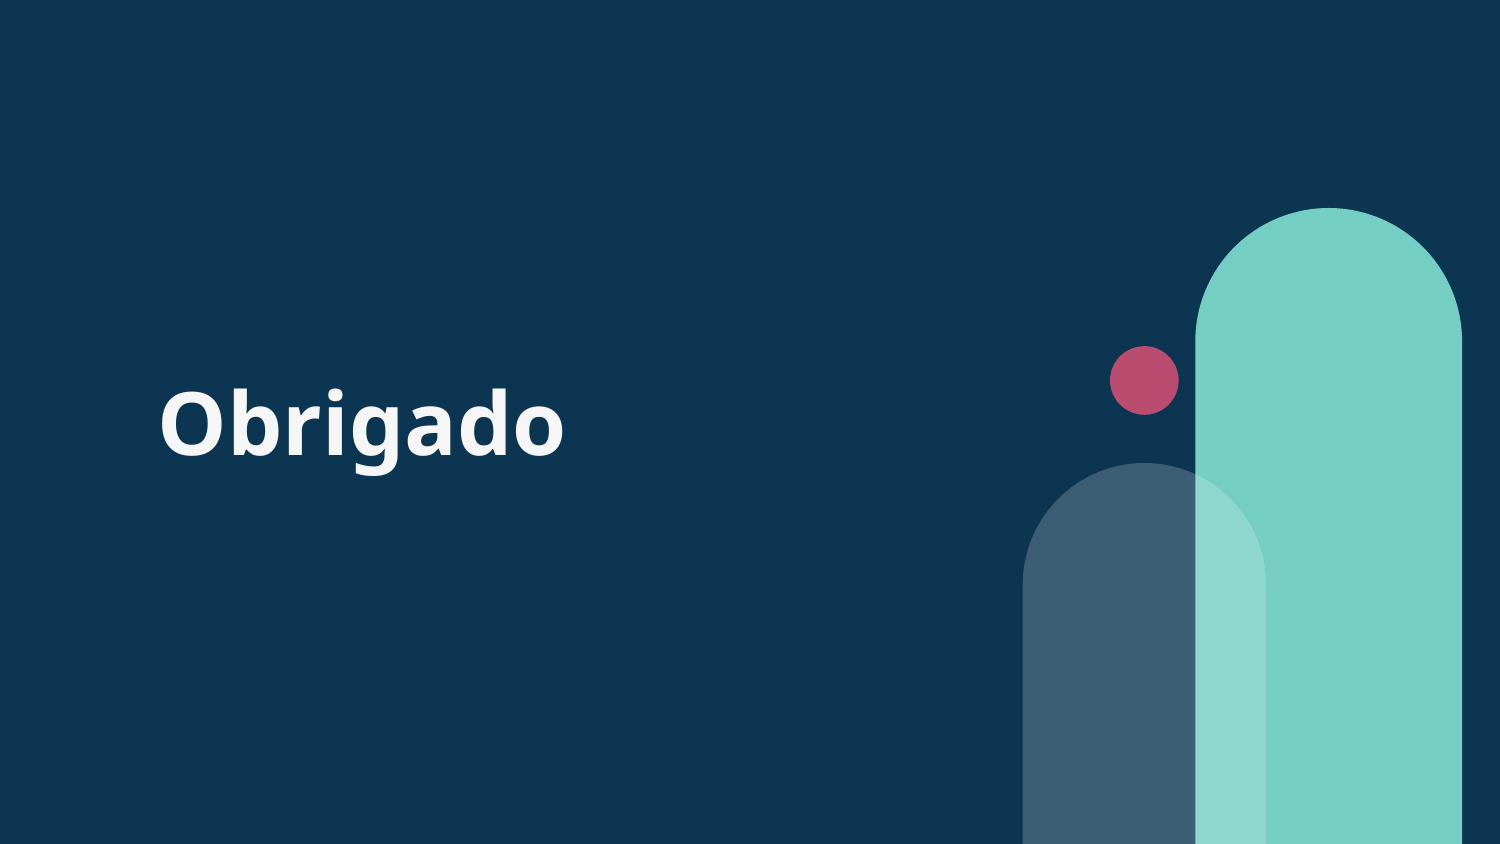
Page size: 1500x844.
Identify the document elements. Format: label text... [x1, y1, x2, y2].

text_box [1022, 207, 1463, 844]
text_box Obrigado [142, 352, 687, 491]
